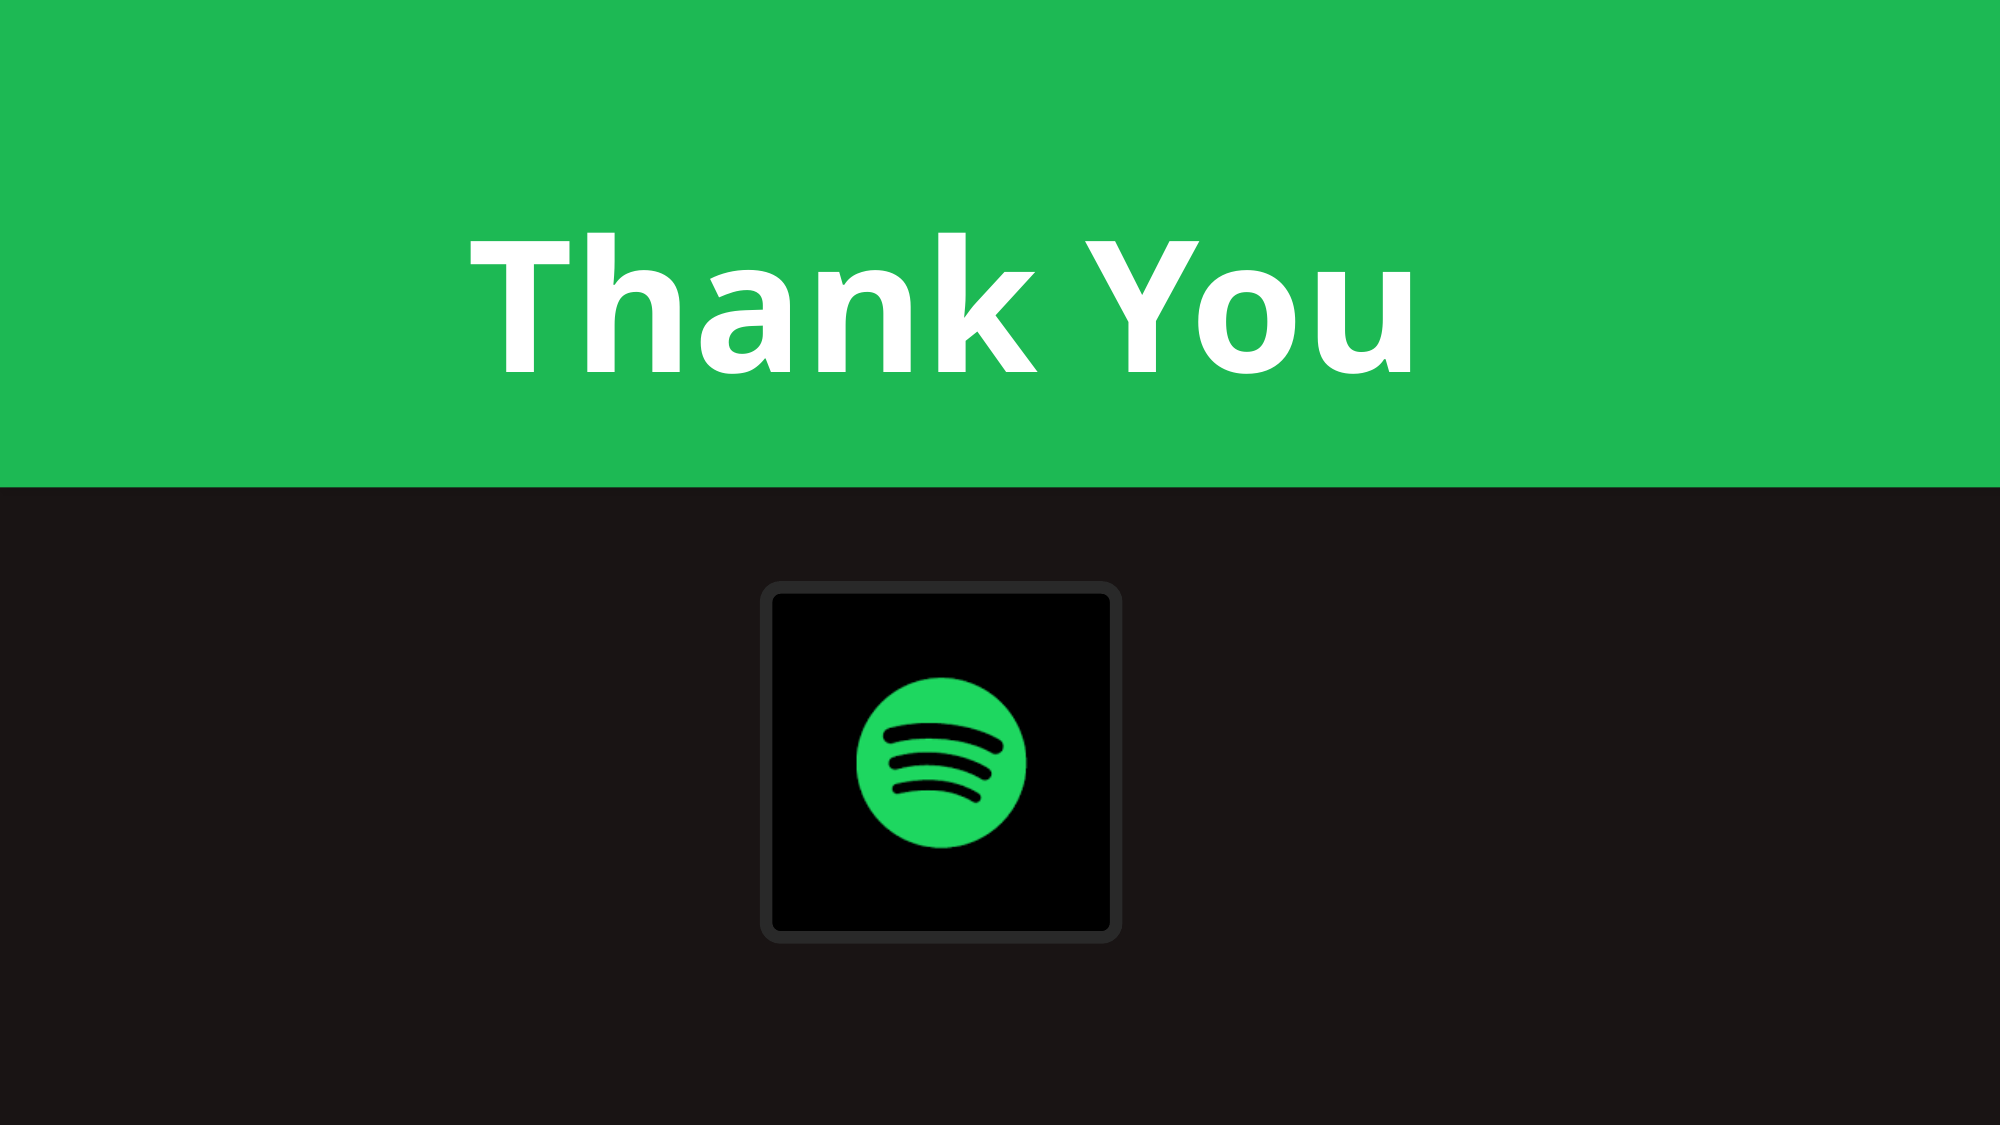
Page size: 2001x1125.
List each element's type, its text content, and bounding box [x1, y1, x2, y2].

picture [766, 587, 1117, 938]
text_box Thank You [452, 181, 1548, 417]
text_box [0, 0, 2000, 488]
text_box [0, 488, 2000, 1125]
